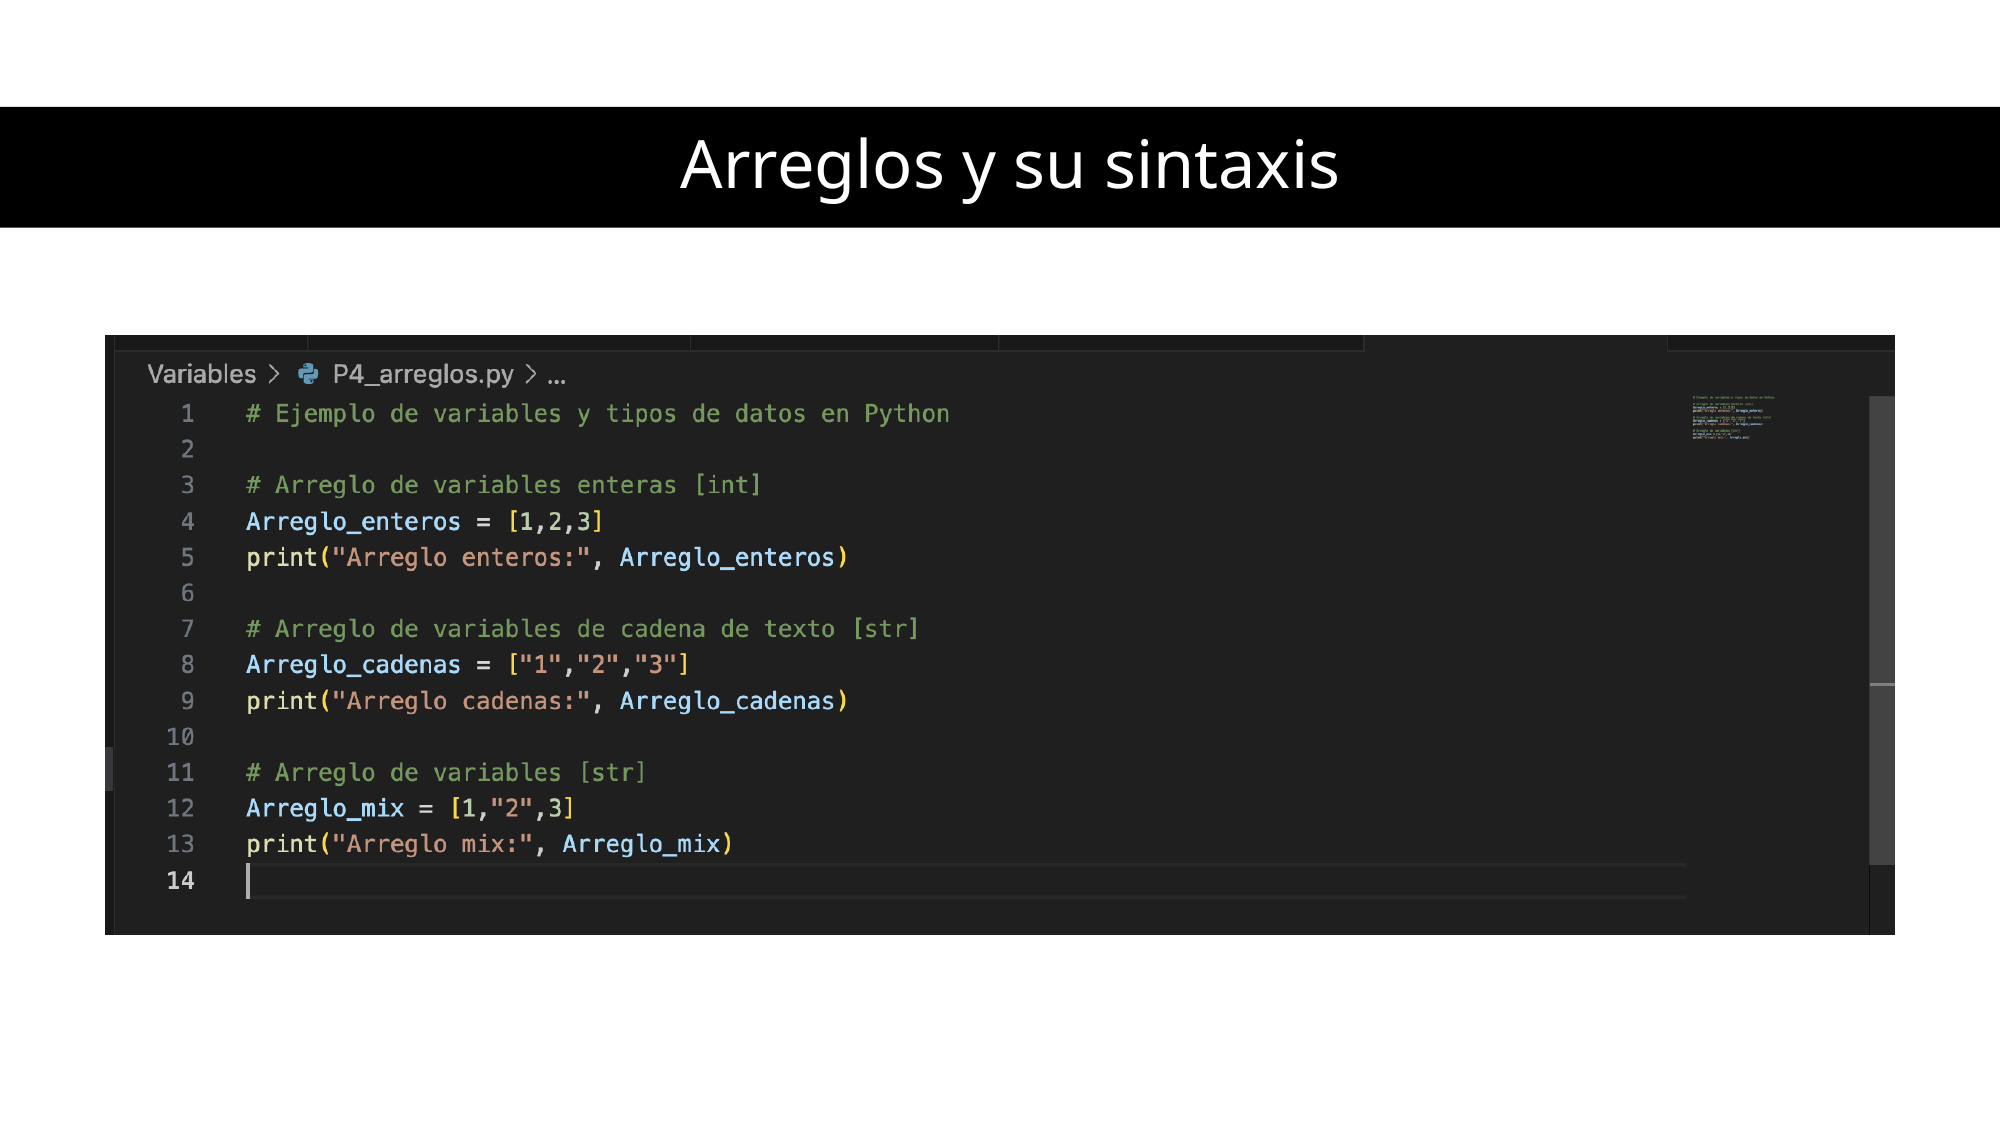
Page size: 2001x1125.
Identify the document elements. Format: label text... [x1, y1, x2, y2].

text_box [0, 105, 2000, 229]
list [104, 335, 1895, 936]
title Arreglos y su sintaxis [91, 105, 1931, 228]
